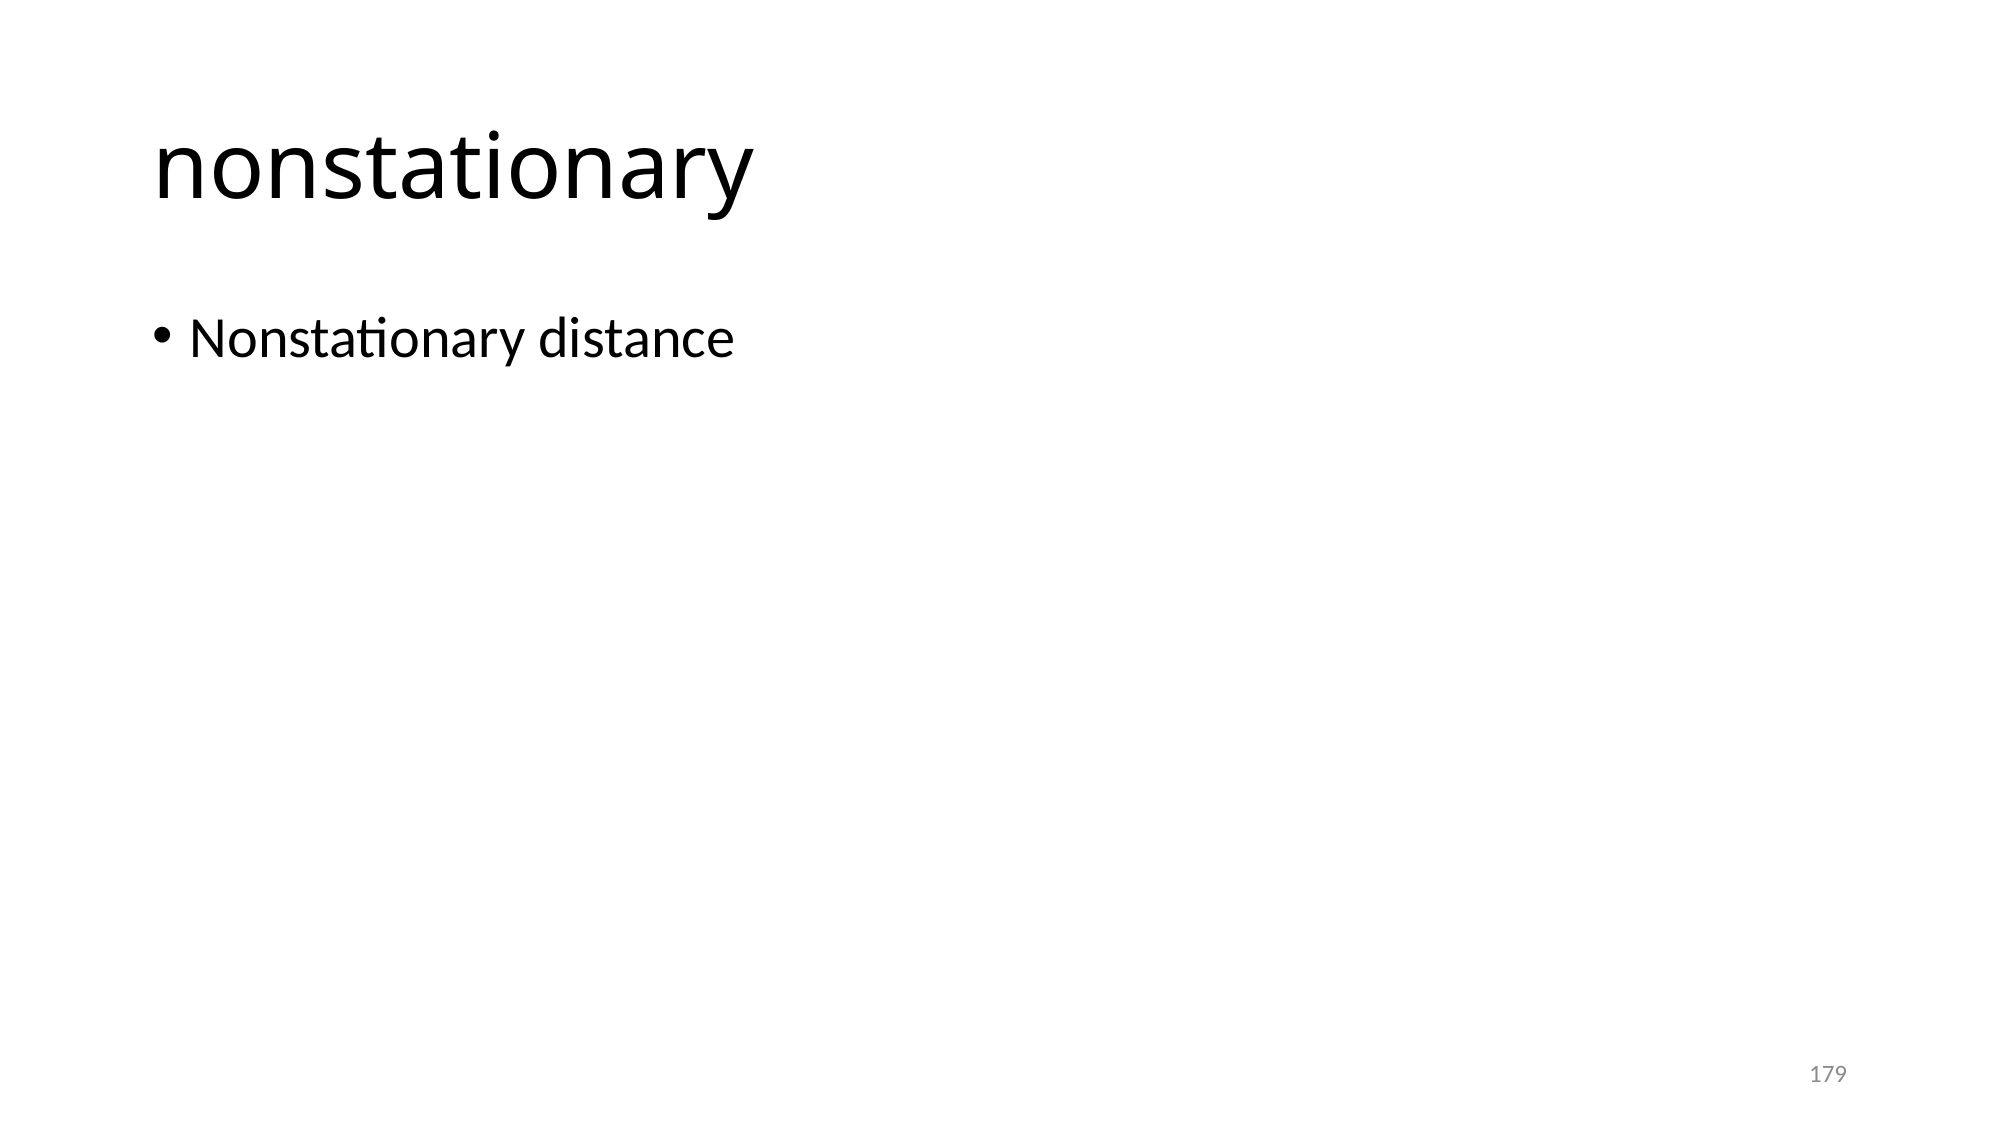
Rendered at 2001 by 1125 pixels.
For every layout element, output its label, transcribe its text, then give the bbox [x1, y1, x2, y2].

list Nonstationary distance [137, 299, 1863, 1014]
title nonstationary [137, 59, 1863, 278]
slide_number 179 [1412, 1042, 1863, 1103]
